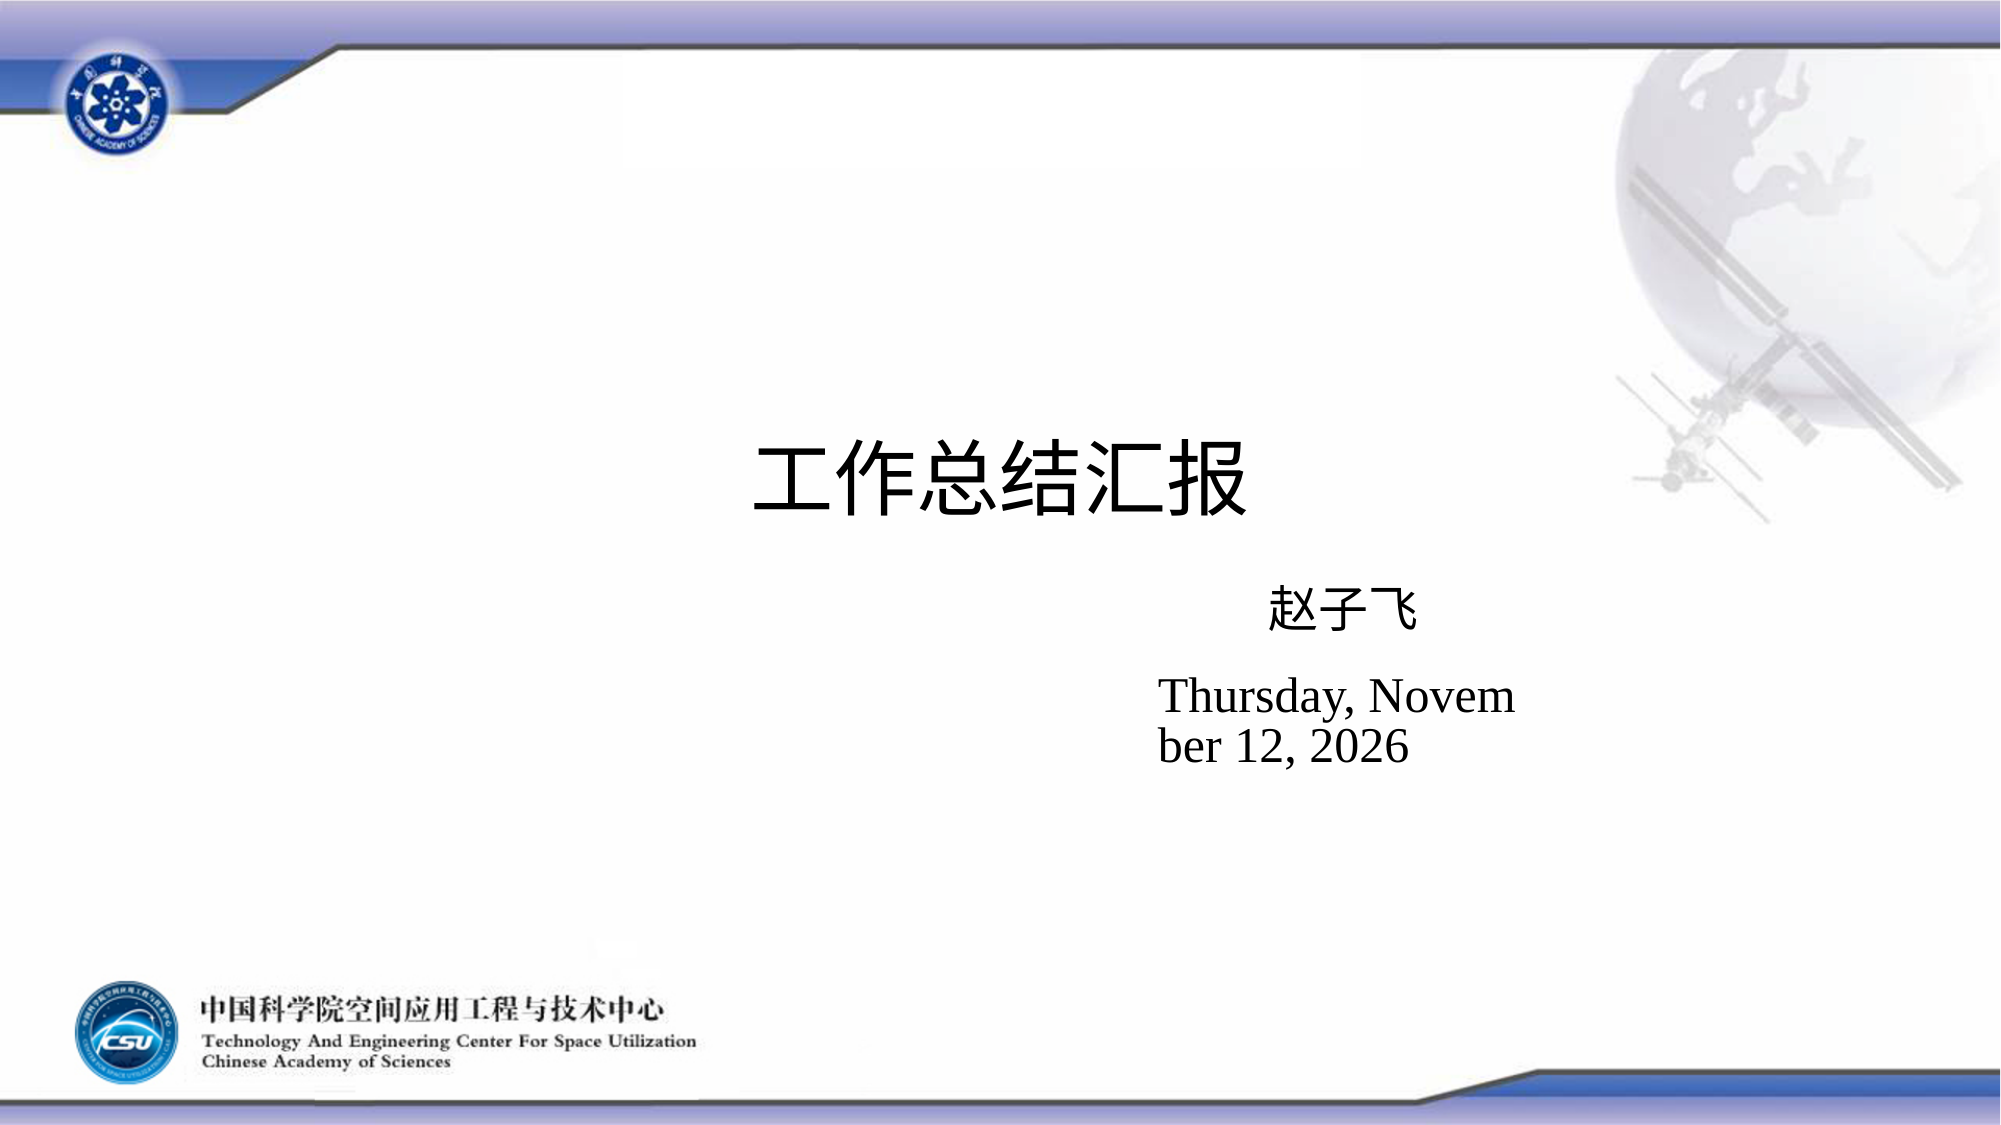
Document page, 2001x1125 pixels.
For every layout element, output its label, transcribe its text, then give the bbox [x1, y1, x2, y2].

picture [0, 0, 2001, 1125]
text_box 赵子飞 2020年7月6日 [1143, 570, 1545, 731]
text_box 工作总结汇报 [277, 368, 1723, 534]
